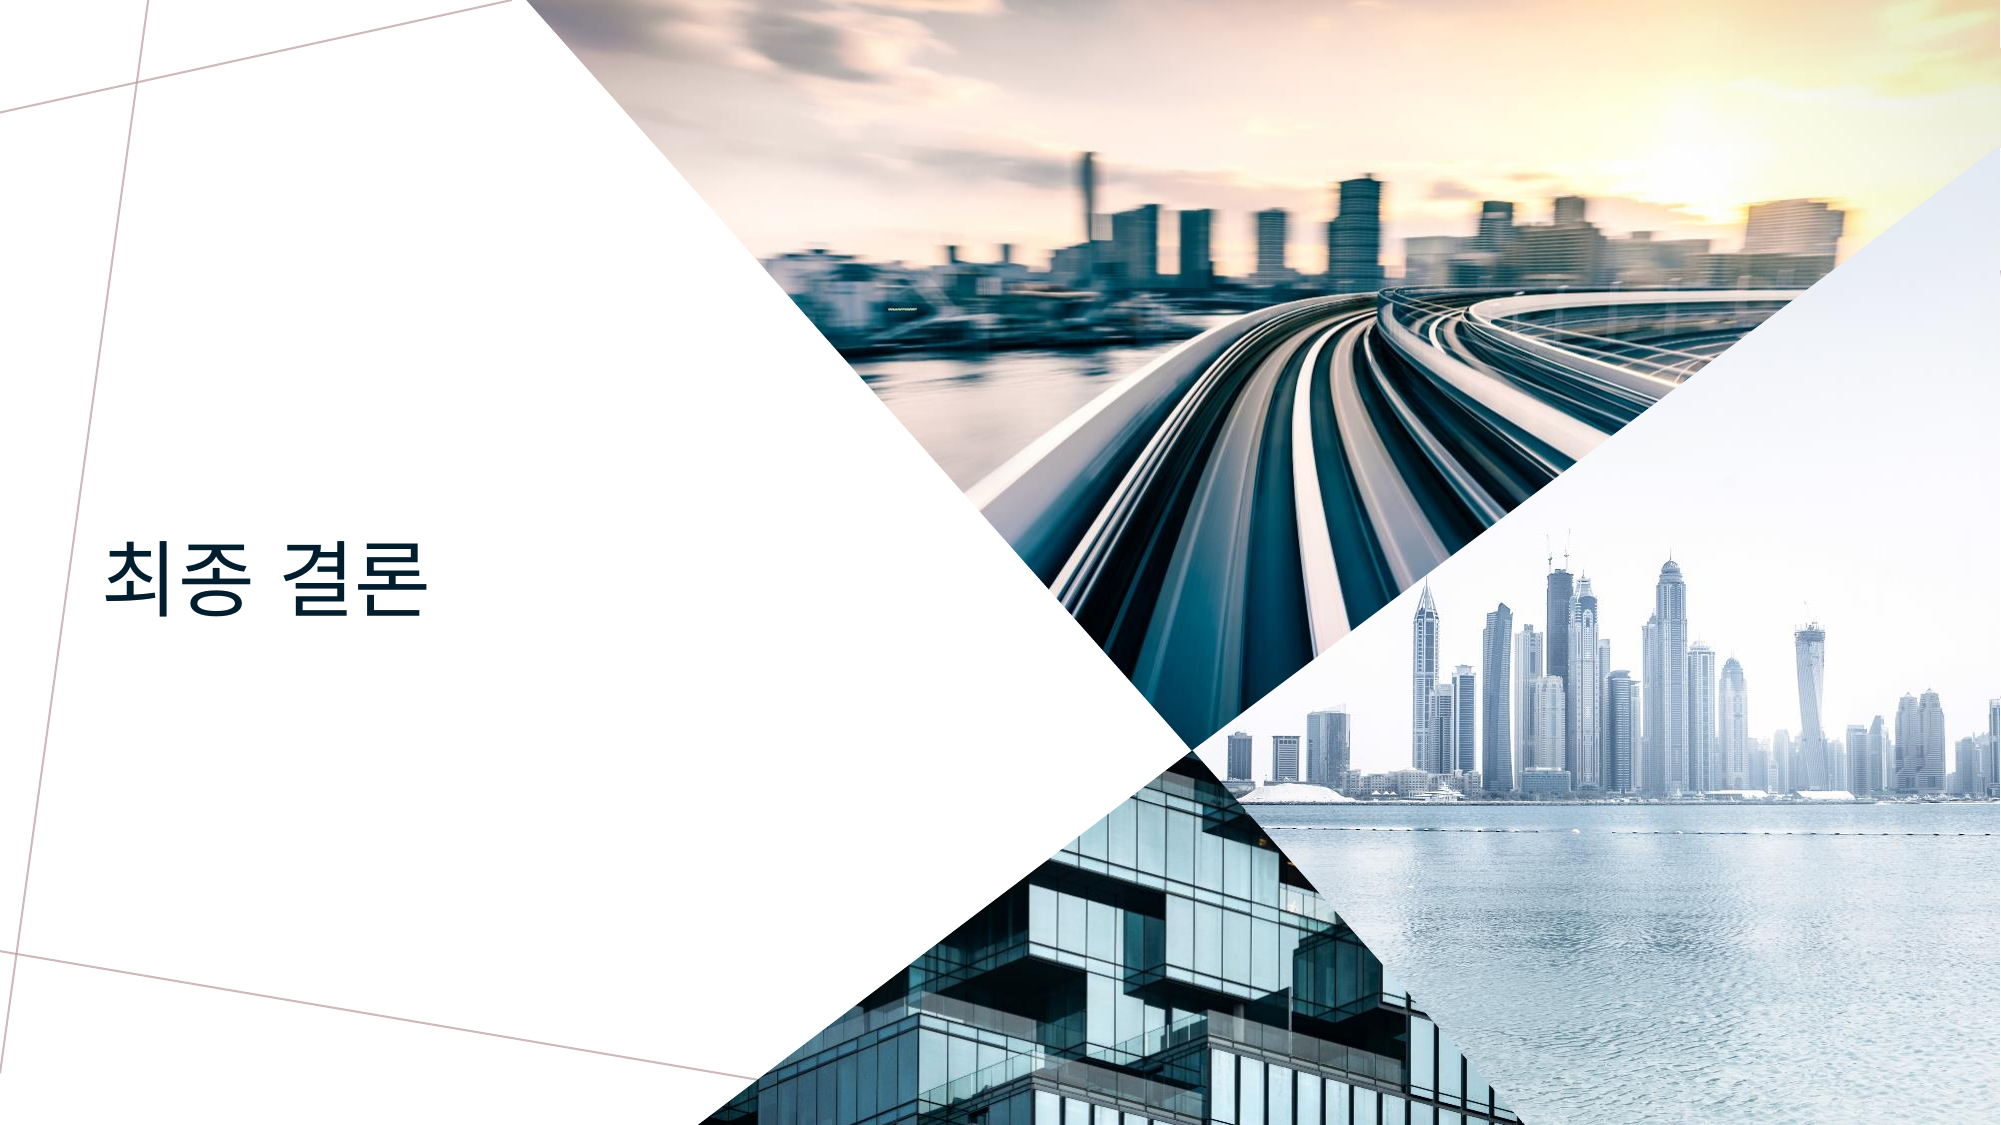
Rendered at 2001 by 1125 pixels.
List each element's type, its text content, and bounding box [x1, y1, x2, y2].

picture [526, 0, 2001, 1125]
text_box 최종 결론 [86, 427, 526, 635]
